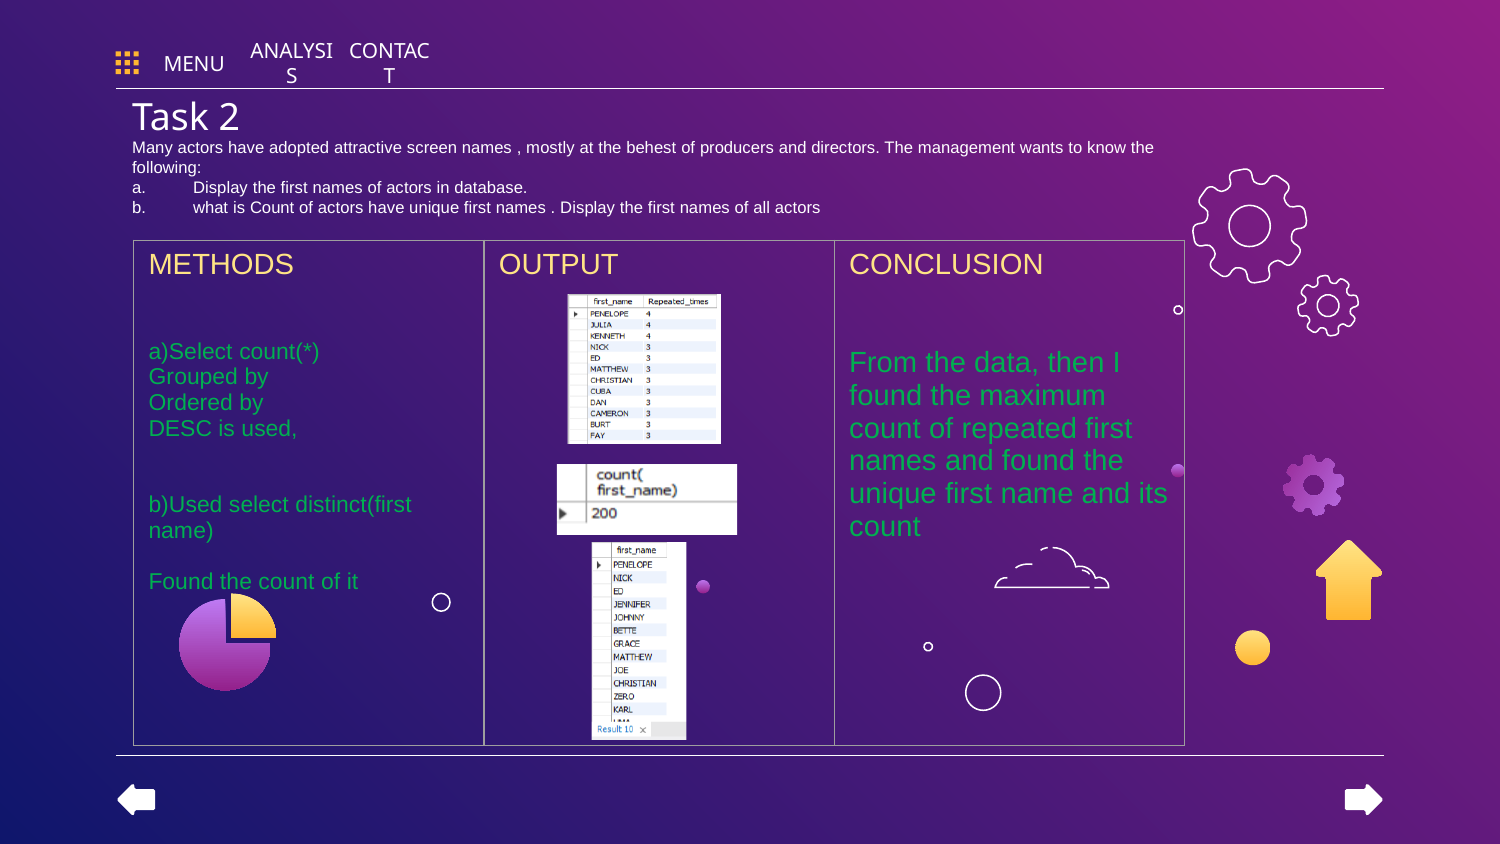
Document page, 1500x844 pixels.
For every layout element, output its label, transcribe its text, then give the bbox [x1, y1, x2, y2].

text_box ANALYSIS [248, 45, 335, 81]
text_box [175, 593, 277, 695]
table_header OUTPUT [485, 241, 834, 745]
text_box [109, 45, 145, 81]
text_box [1235, 630, 1271, 666]
text_box [1192, 169, 1307, 283]
text_box [1297, 275, 1359, 336]
subtitle Many actors have adopted attractive screen names , mostly at the behest of producers and directors. The management wants to know the following: Display the first names of actors in database. what is Count of actors have unique first names . Display the first names of all actors [117, 122, 1211, 229]
picture [556, 463, 738, 535]
title Task 2 [117, 78, 1383, 148]
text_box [994, 547, 1110, 588]
text_box CONTACT [346, 45, 433, 81]
text_box [1344, 784, 1383, 816]
picture [567, 294, 722, 444]
text_box MENU [151, 45, 237, 81]
table_header METHODS a)Select count(*) Grouped by Ordered by DESC is used, b)Used select distinct(first name) Found the count of it [134, 241, 483, 745]
picture [591, 542, 687, 740]
text_box [117, 784, 156, 816]
text_box [1283, 454, 1344, 516]
text_box [1315, 539, 1382, 621]
table_header CONCLUSION From the data, then I found the maximum count of repeated first names and found the unique first name and its count [835, 241, 1184, 745]
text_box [115, 50, 139, 75]
